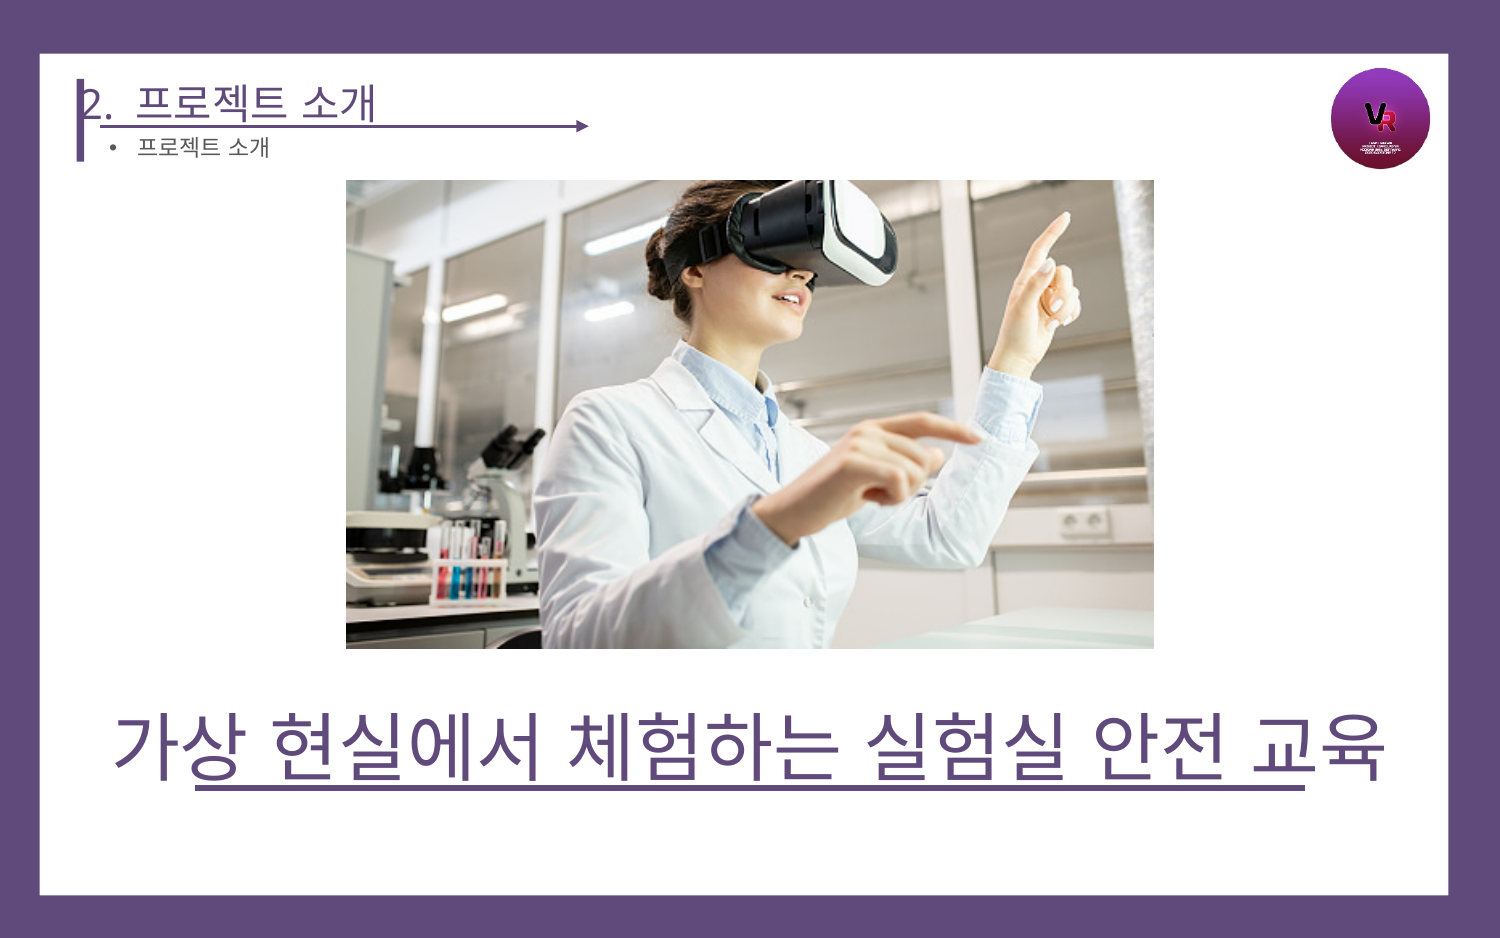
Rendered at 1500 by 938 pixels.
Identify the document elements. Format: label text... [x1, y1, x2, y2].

text_box 2. 프로젝트 소개 [64, 70, 393, 136]
picture [346, 180, 1154, 650]
text_box [0, 0, 1500, 938]
text_box 가상 현실에서 체험하는 실험실 안전 교육 [96, 693, 1404, 798]
picture [1316, 59, 1448, 176]
text_box 프로젝트 소개 [94, 126, 667, 169]
text_box [75, 136, 86, 164]
